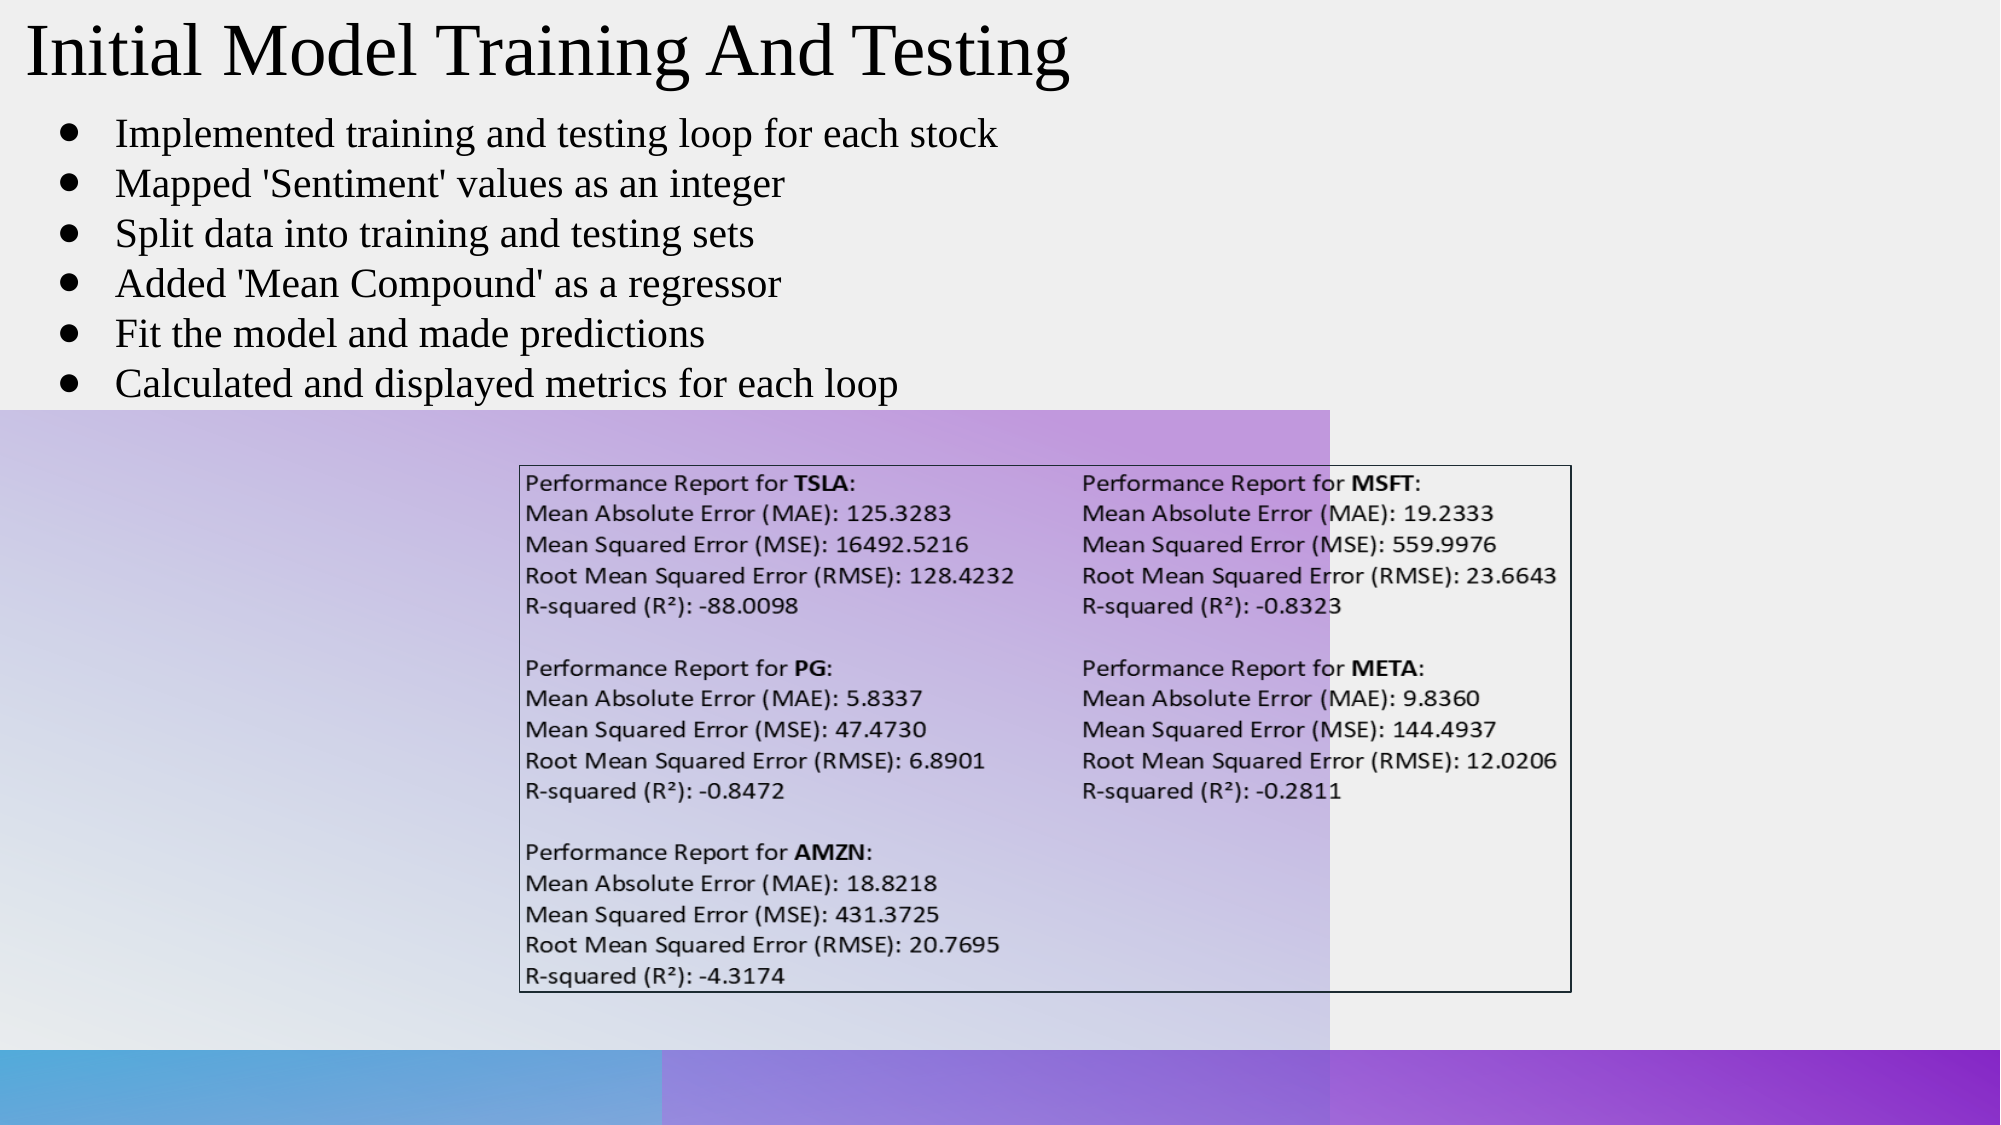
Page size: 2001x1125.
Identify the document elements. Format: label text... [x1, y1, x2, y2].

title Initial Model Training And Testing [25, 0, 1706, 91]
text_box Implemented training and testing loop for each stock Mapped 'Sentiment' values as an integer Split data into training and testing sets Added 'Mean Compound' as a regressor Fit the model and made predictions Calculated and displayed metrics for each loop [25, 91, 1036, 421]
picture [520, 465, 1571, 992]
text_box [0, 410, 1330, 1125]
